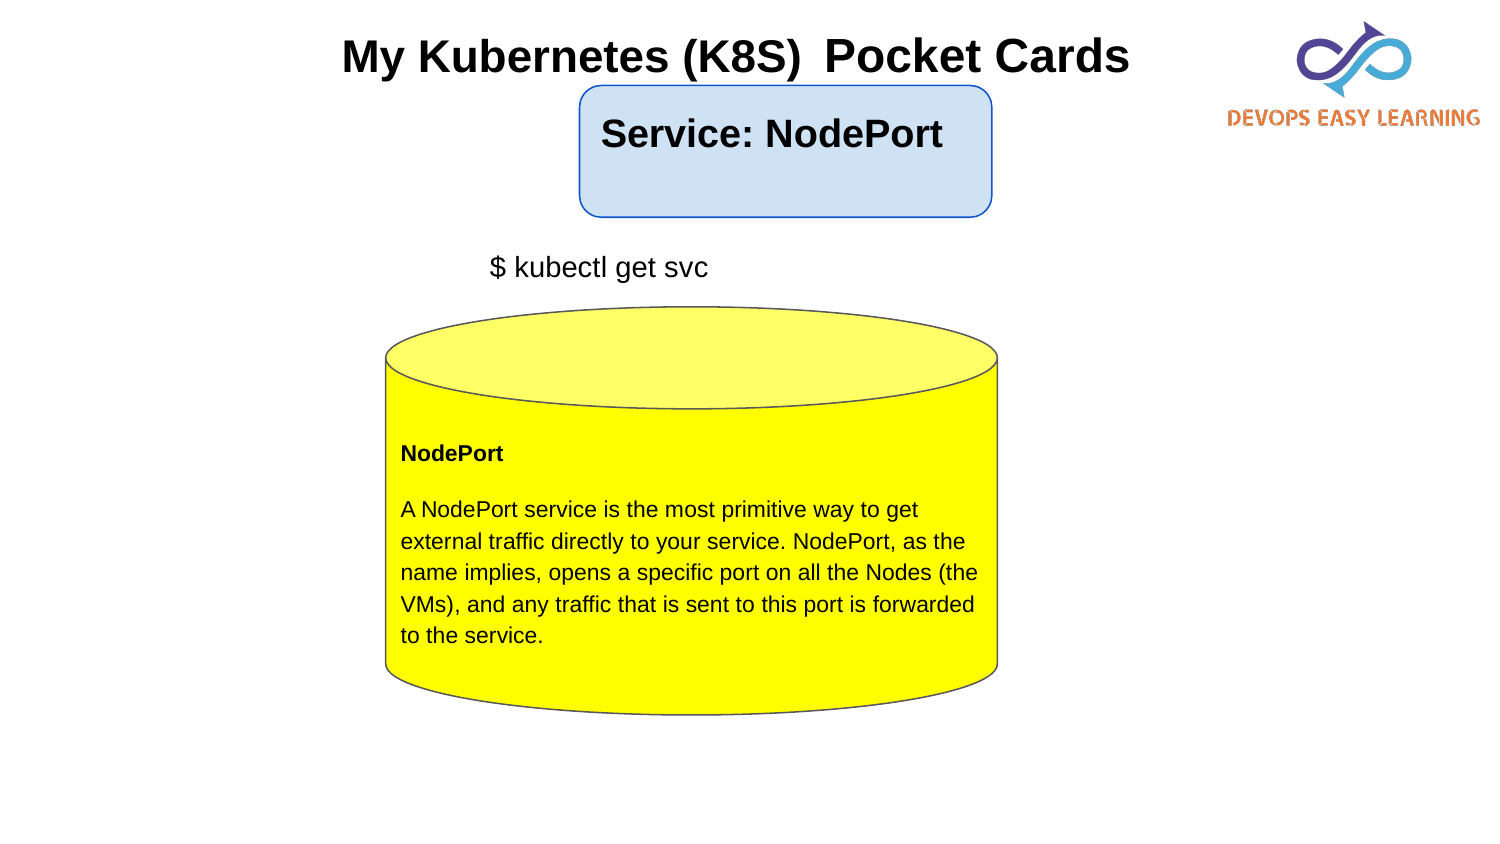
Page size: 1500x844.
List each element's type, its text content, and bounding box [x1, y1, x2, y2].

text_box My Kubernetes (K8S) Pocket Cards [7, 9, 1214, 138]
picture [1216, 9, 1492, 148]
text_box Persistent volume claim is a request for storage usage by a Kubernetes developer. [385, 306, 998, 408]
text_box Service: NodePort [579, 85, 992, 218]
text_box NodePort A NodePort service is the most primitive way to get external traffic directly to your service. NodePort, as the name implies, opens a specific port on all the Nodes (the VMs), and any traffic that is sent to this port is forwarded to the service. [385, 306, 998, 715]
text_box $ kubectl get svc [474, 233, 1344, 299]
